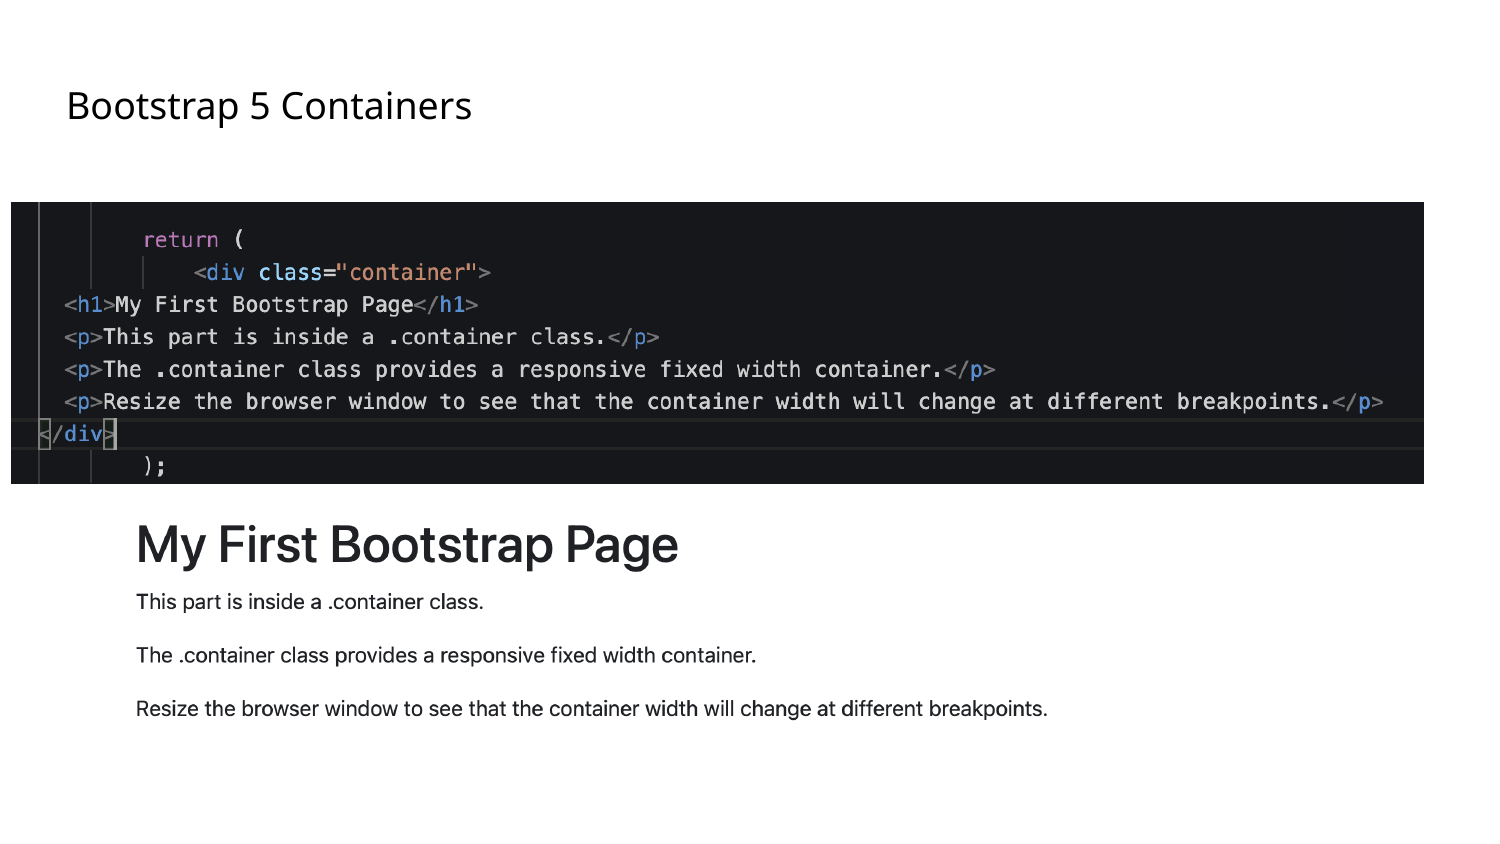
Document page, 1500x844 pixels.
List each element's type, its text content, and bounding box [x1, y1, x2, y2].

title Bootstrap 5 Containers [51, 67, 1449, 167]
picture [11, 516, 1500, 798]
picture [11, 201, 1424, 484]
